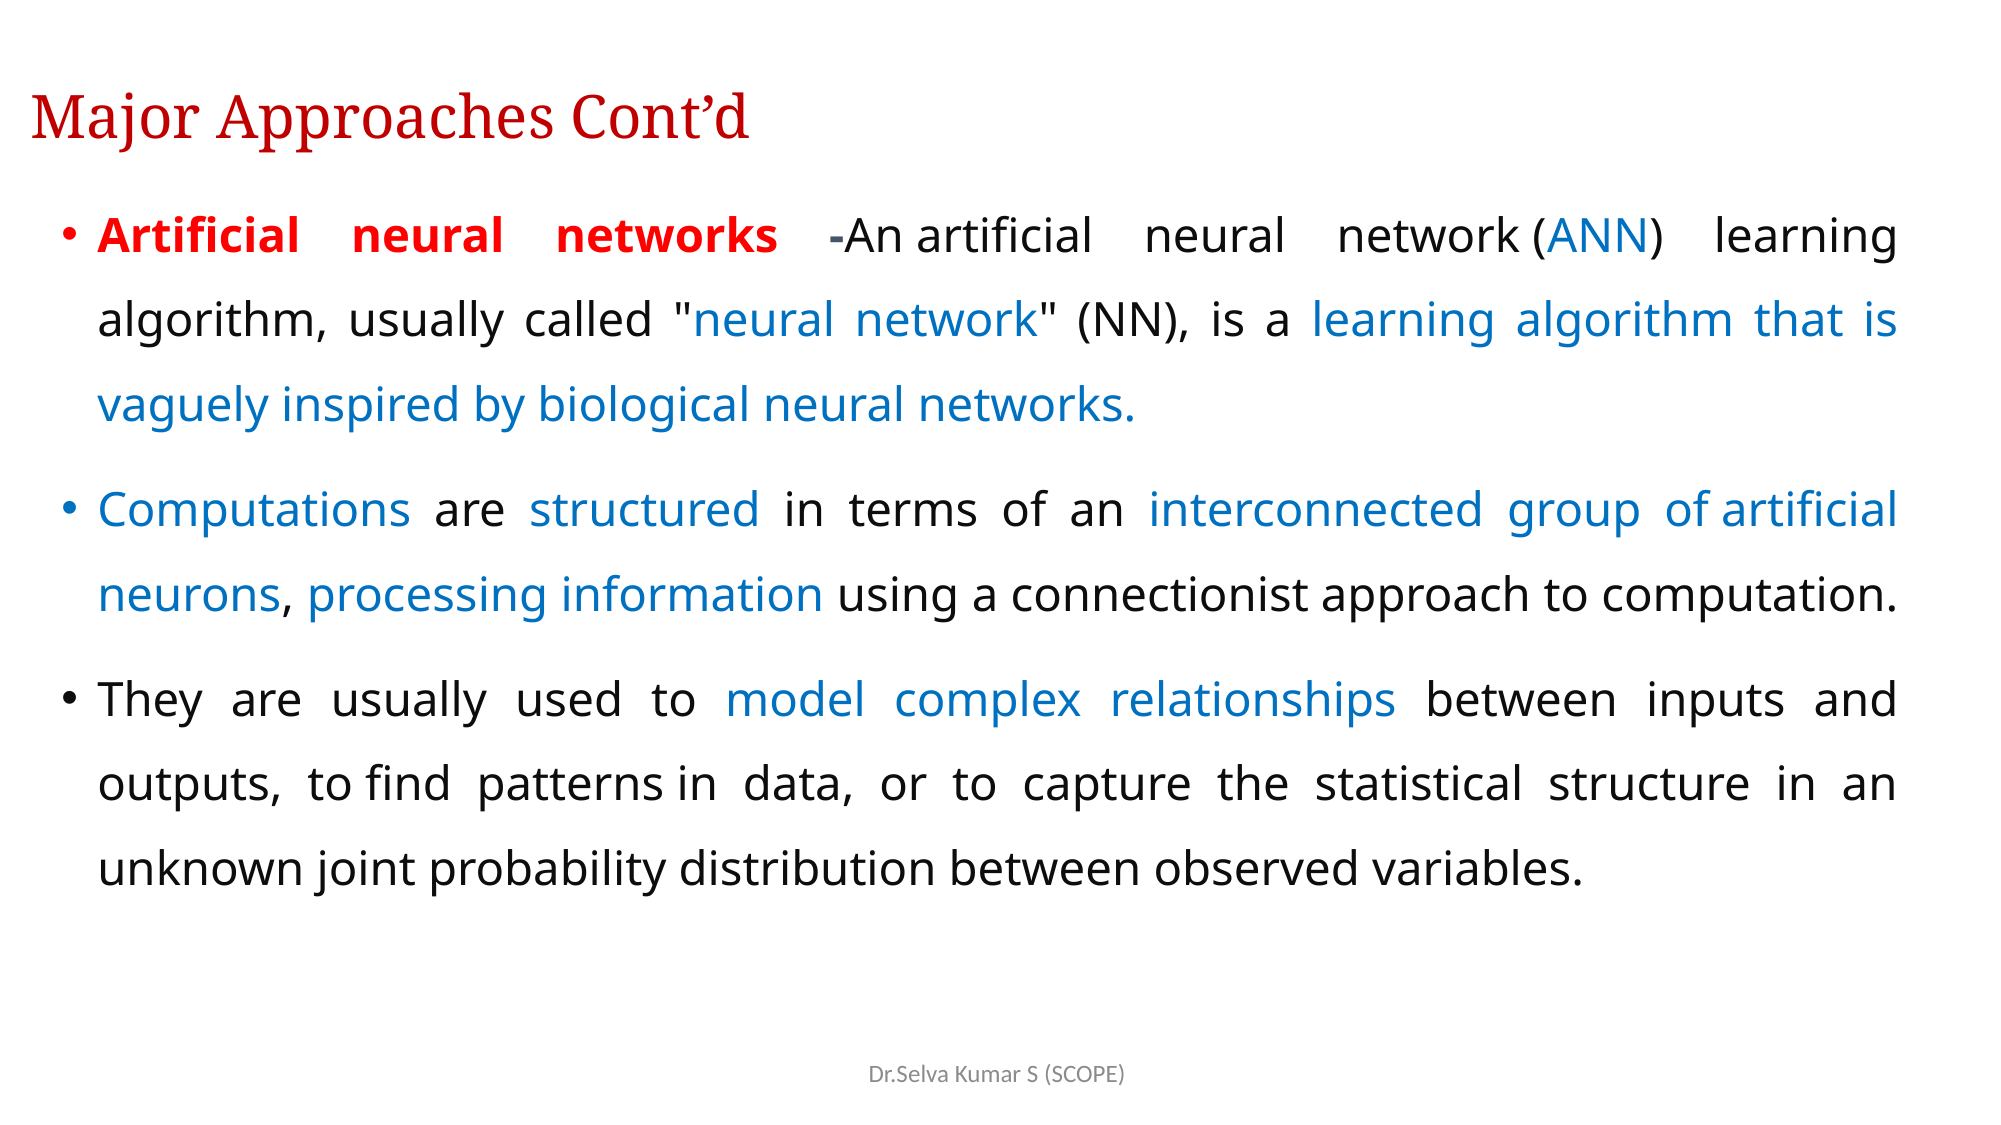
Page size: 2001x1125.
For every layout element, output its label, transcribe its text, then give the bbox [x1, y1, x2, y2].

text_box Major Approaches Cont’d [15, 78, 1741, 240]
footer Dr.Selva Kumar S (SCOPE) [662, 1042, 1338, 1103]
list Artificial neural networks -An artificial neural network (ANN) learning algorithm, usually called "neural network" (NN), is a learning algorithm that is vaguely inspired by biological neural networks. Computations are structured in terms of an interconnected group of artificial neurons, processing information using a connectionist approach to computation. They are usually used to model complex relationships between inputs and outputs, to find patterns in data, or to capture the statistical structure in an unknown joint probability distribution between observed variables. [46, 169, 1914, 978]
